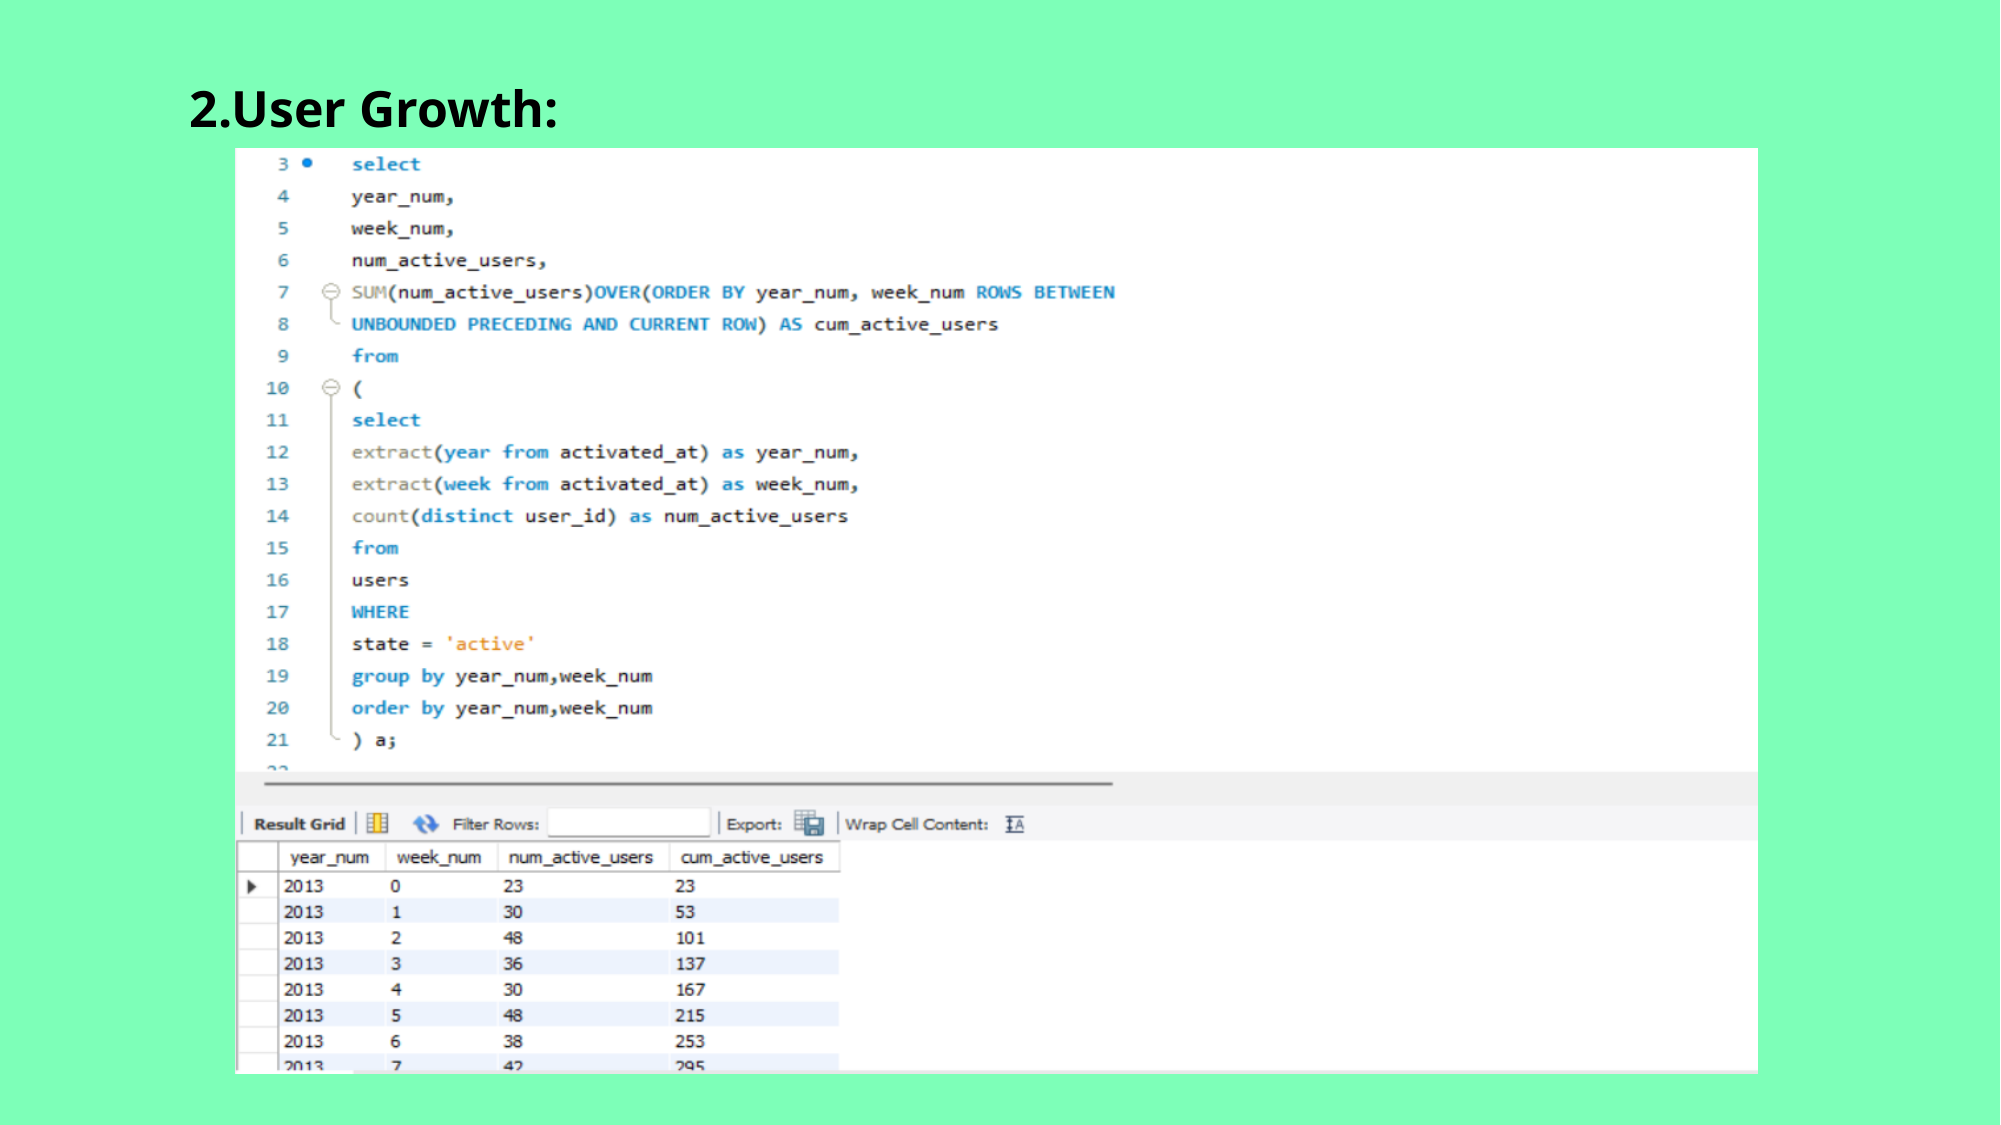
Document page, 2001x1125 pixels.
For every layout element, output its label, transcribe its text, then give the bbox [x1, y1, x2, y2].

list 2.User Growth: [174, 64, 1825, 977]
picture [235, 148, 1758, 1074]
